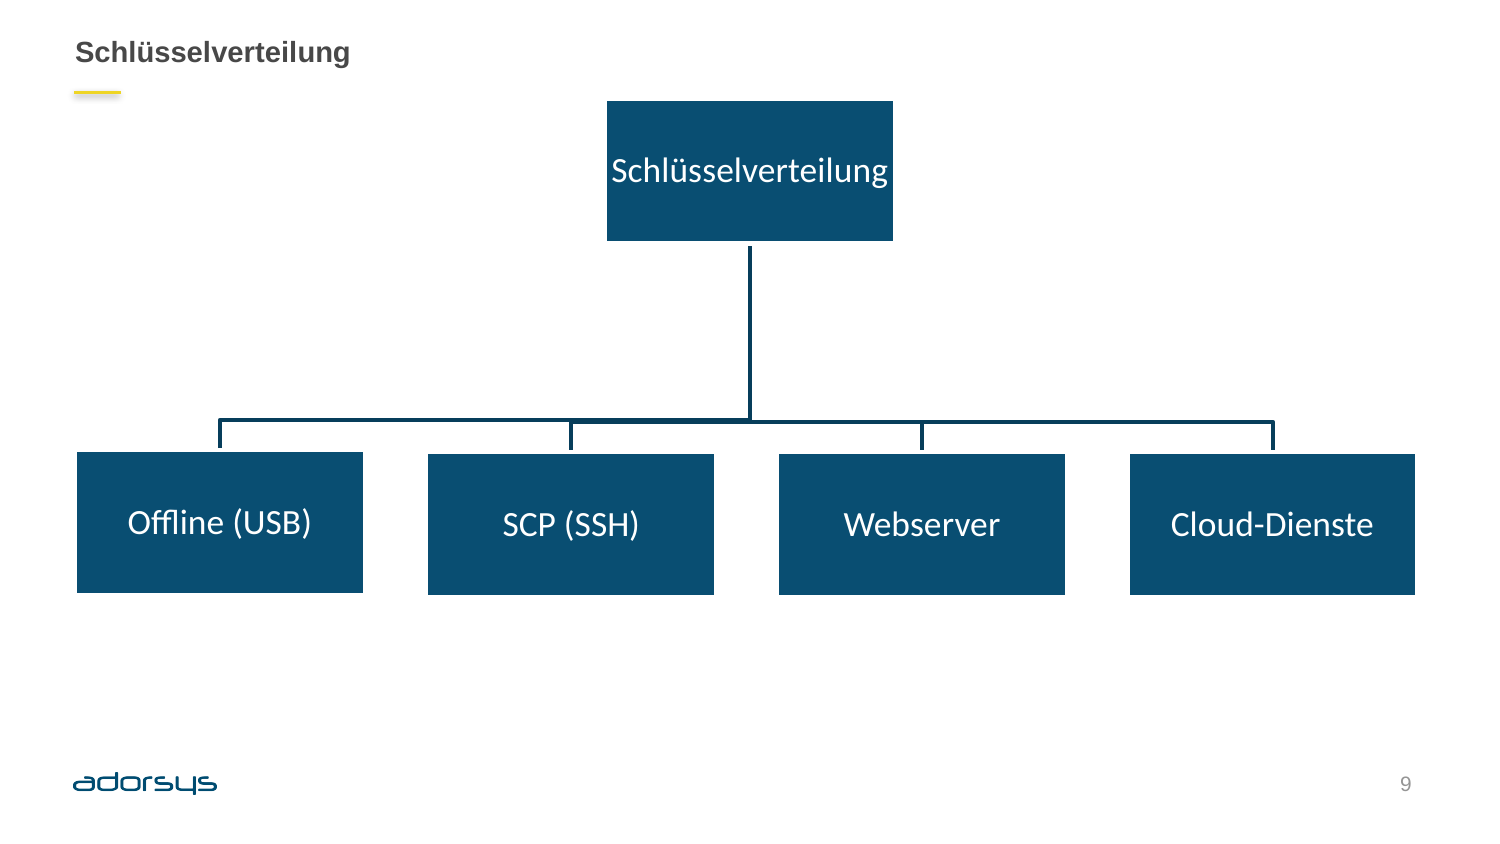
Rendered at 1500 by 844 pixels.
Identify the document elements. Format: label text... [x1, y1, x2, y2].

picture [73, 772, 217, 795]
picture [77, 784, 91, 788]
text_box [74, 88, 1419, 756]
title Schlüsselverteilung [75, 21, 1419, 80]
picture [101, 780, 114, 788]
picture [197, 782, 217, 795]
